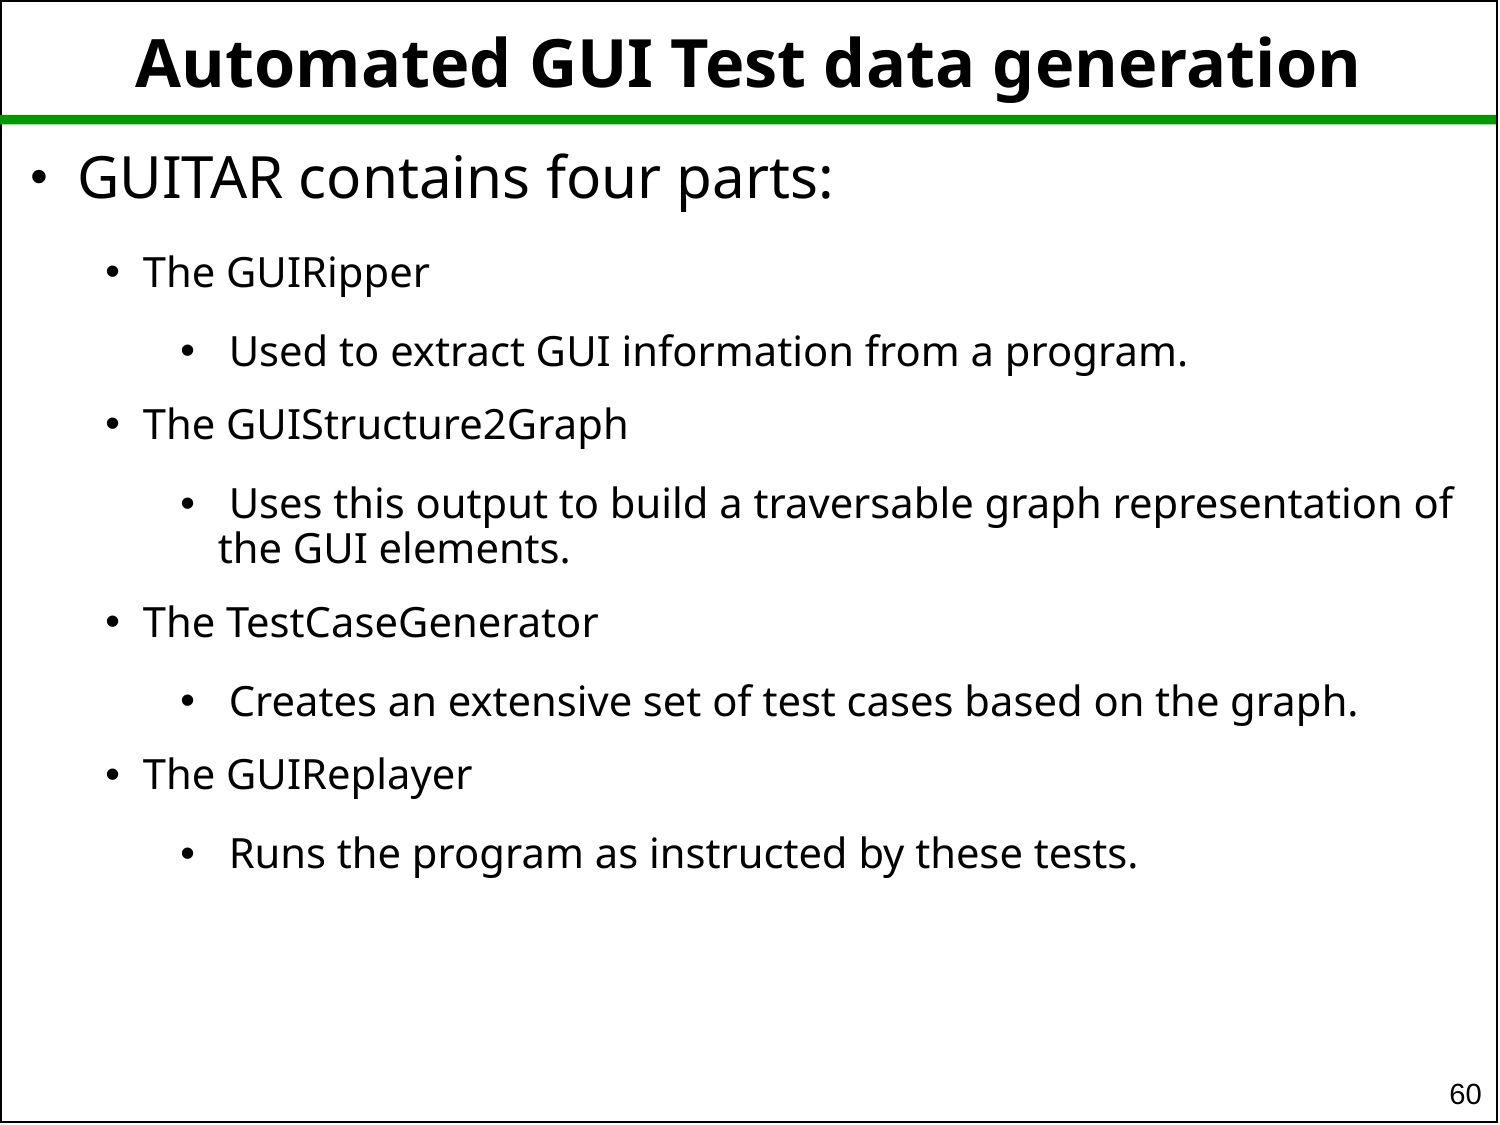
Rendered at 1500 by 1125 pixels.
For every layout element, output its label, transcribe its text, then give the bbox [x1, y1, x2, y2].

list GUITAR contains four parts: The GUIRipper Used to extract GUI information from a program. The GUIStructure2Graph Uses this output to build a traversable graph representation of the GUI elements. The TestCaseGenerator Creates an extensive set of test cases based on the graph. The GUIReplayer Runs the program as instructed by these tests. [15, 141, 1485, 1074]
title Automated GUI Test data generation [14, 7, 1483, 125]
slide_number 60 [1184, 1077, 1498, 1118]
